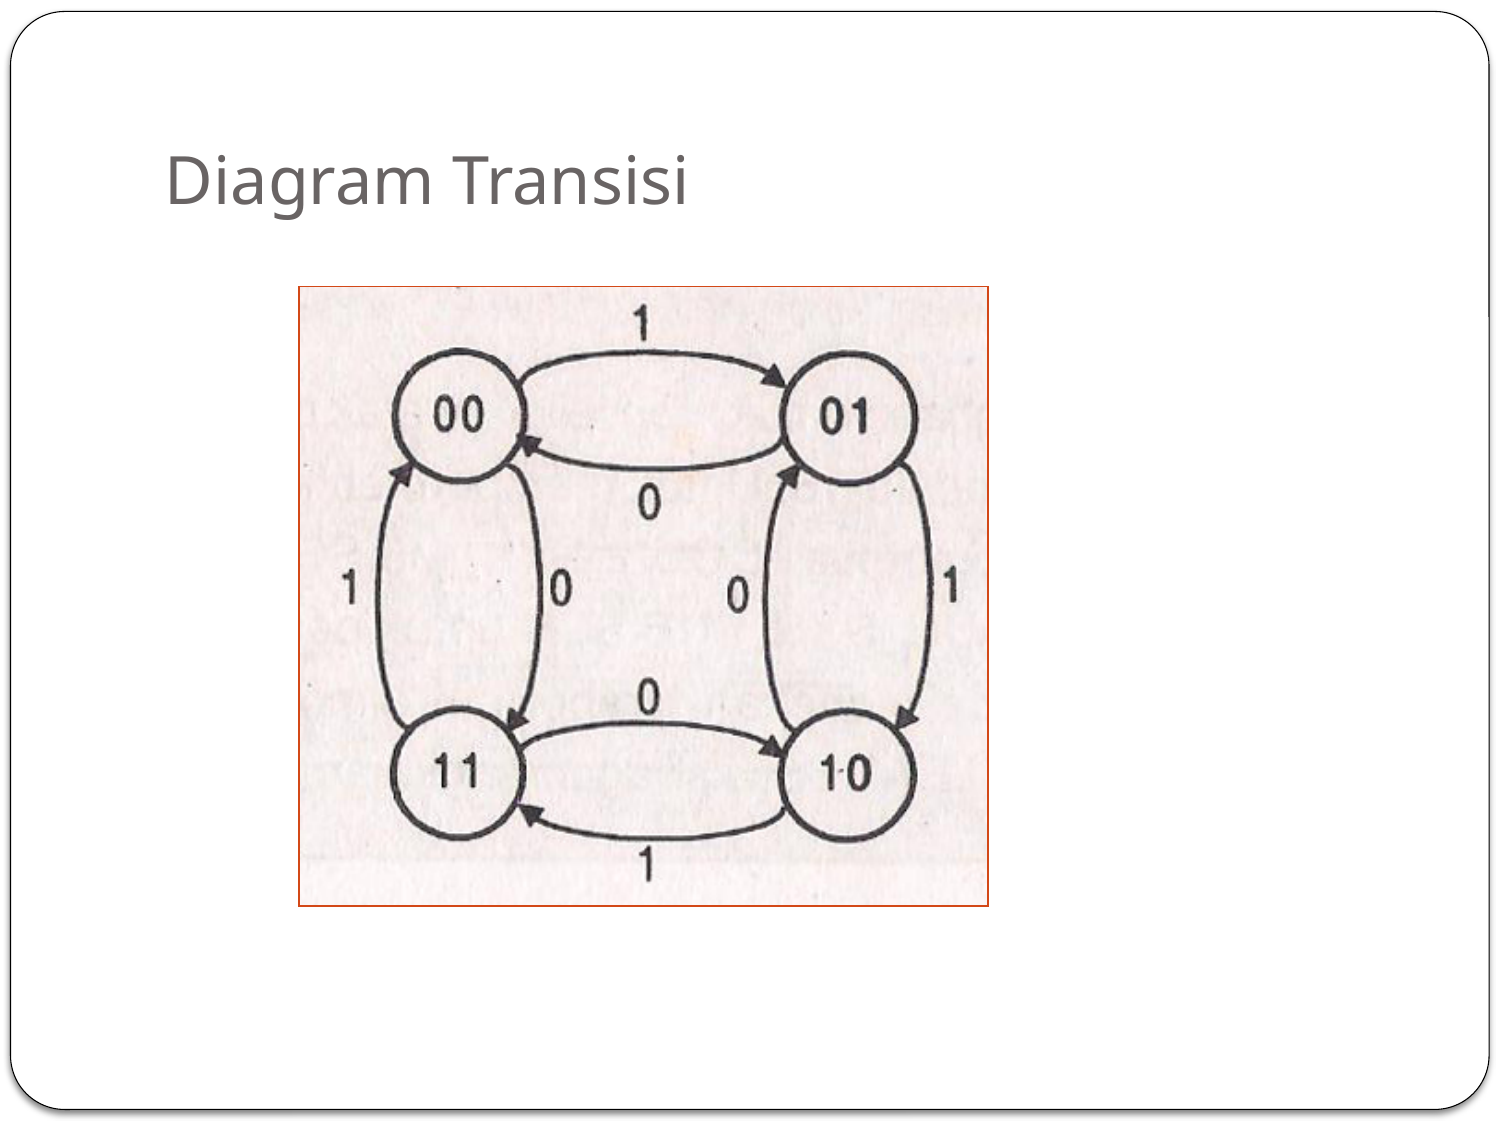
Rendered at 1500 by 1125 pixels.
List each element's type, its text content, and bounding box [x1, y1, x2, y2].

title Diagram Transisi [150, 45, 1425, 233]
picture [299, 287, 988, 906]
